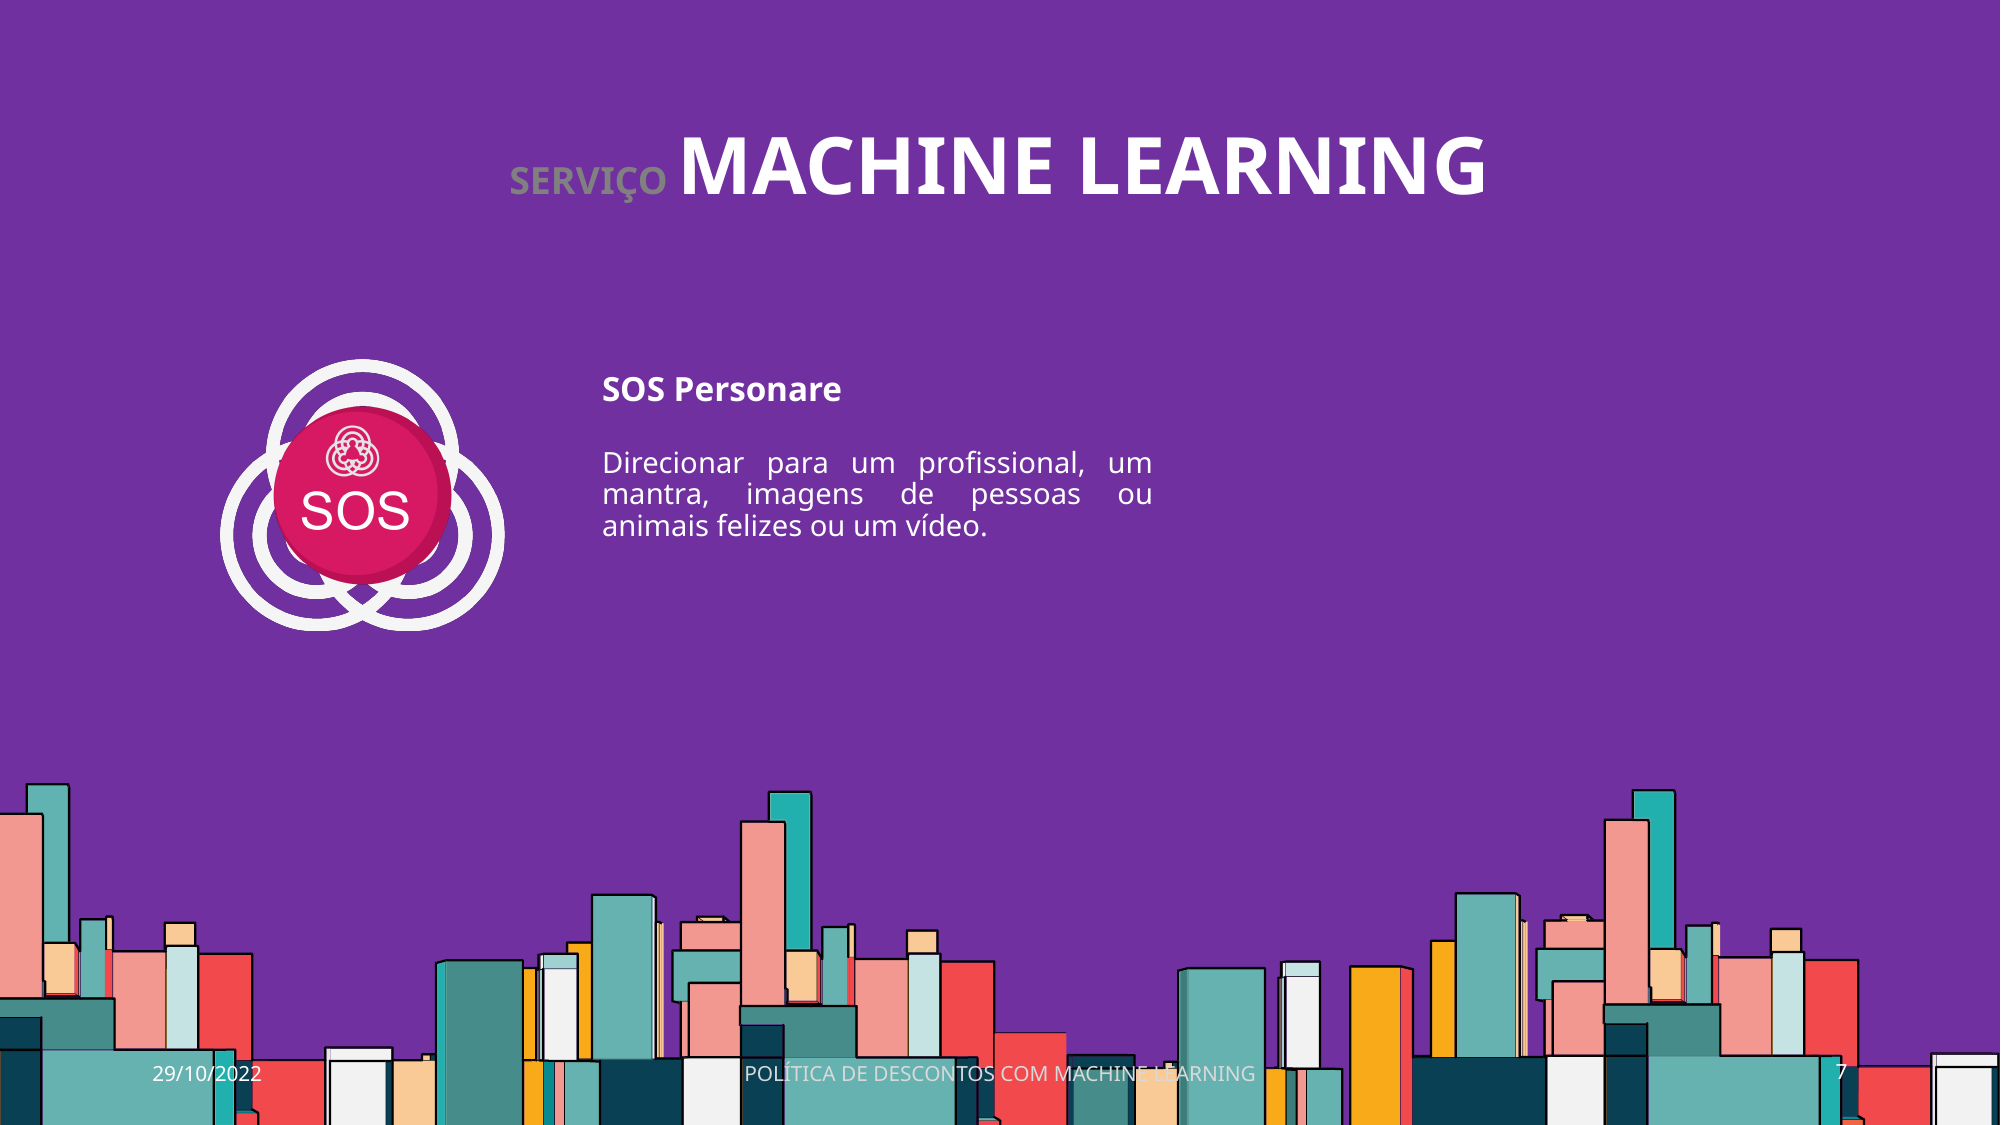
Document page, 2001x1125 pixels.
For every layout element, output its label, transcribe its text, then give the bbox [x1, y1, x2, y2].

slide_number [137, 1042, 588, 1103]
text_box Direcionar para um profissional, um mantra, imagens de pessoas ou animais felizes ou um vídeo. [587, 440, 1169, 620]
text_box SOS Personare [587, 365, 913, 425]
title Serviço MACHINE LEARNING [137, 59, 1863, 278]
slide_number 7 [1412, 1042, 1863, 1103]
picture [220, 359, 505, 631]
footer POLÍTICA DE DESCONTOS COM MACHINE LEARNING [662, 1042, 1338, 1103]
